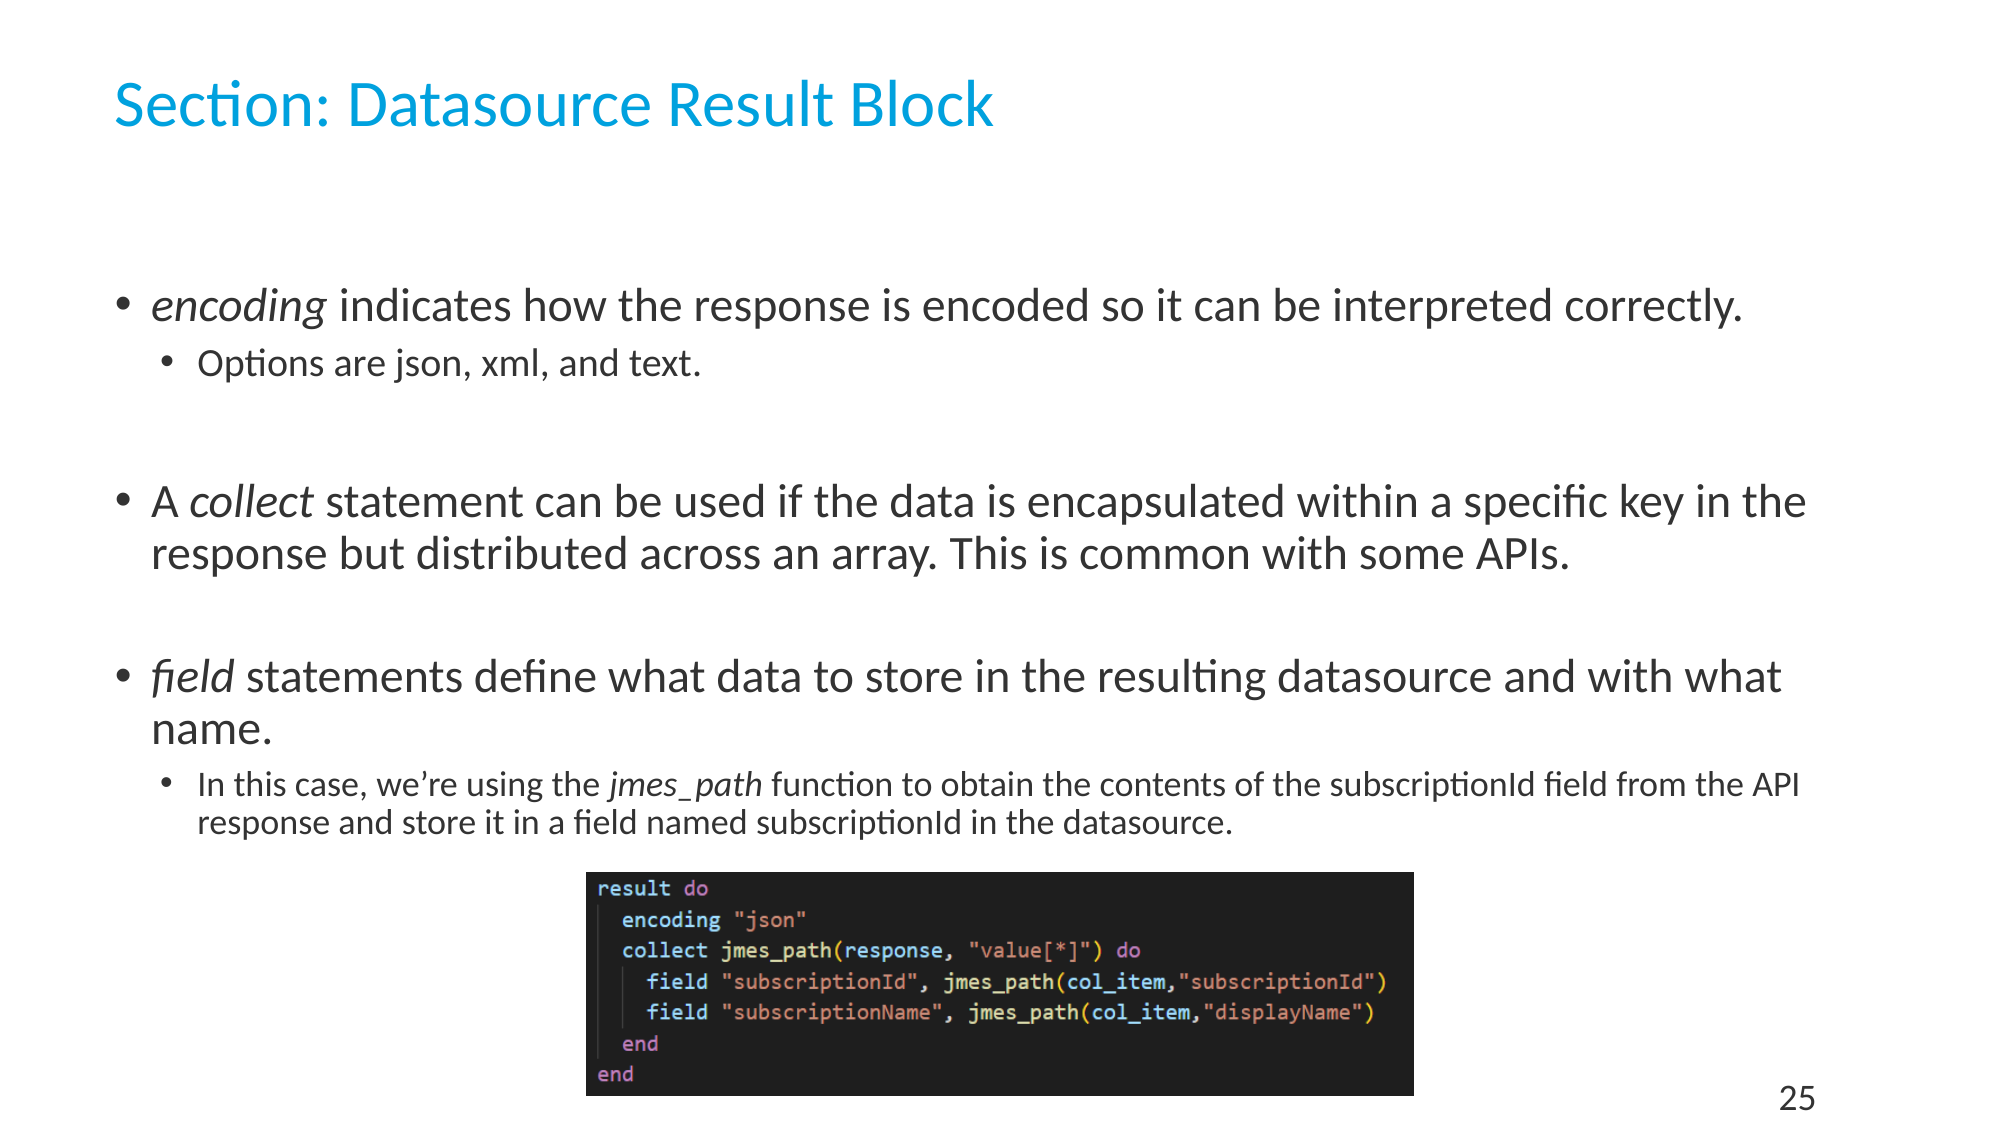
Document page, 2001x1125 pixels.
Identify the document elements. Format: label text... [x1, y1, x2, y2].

picture [586, 872, 1414, 1096]
title Section: Datasource Result Block [99, 61, 1900, 227]
slide_number 25 [1763, 1065, 1900, 1125]
list encoding indicates how the response is encoded so it can be interpreted correctly. Options are json, xml, and text. A collect statement can be used if the data is encapsulated within a specific key in the response but distributed across an array. This is common with some APIs. field statements define what data to store in the resulting datasource and with what name. In this case, we’re using the jmes_path function to obtain the contents of the subscriptionId field from the API response and store it in a field named subscriptionId in the datasource. [99, 272, 1900, 853]
